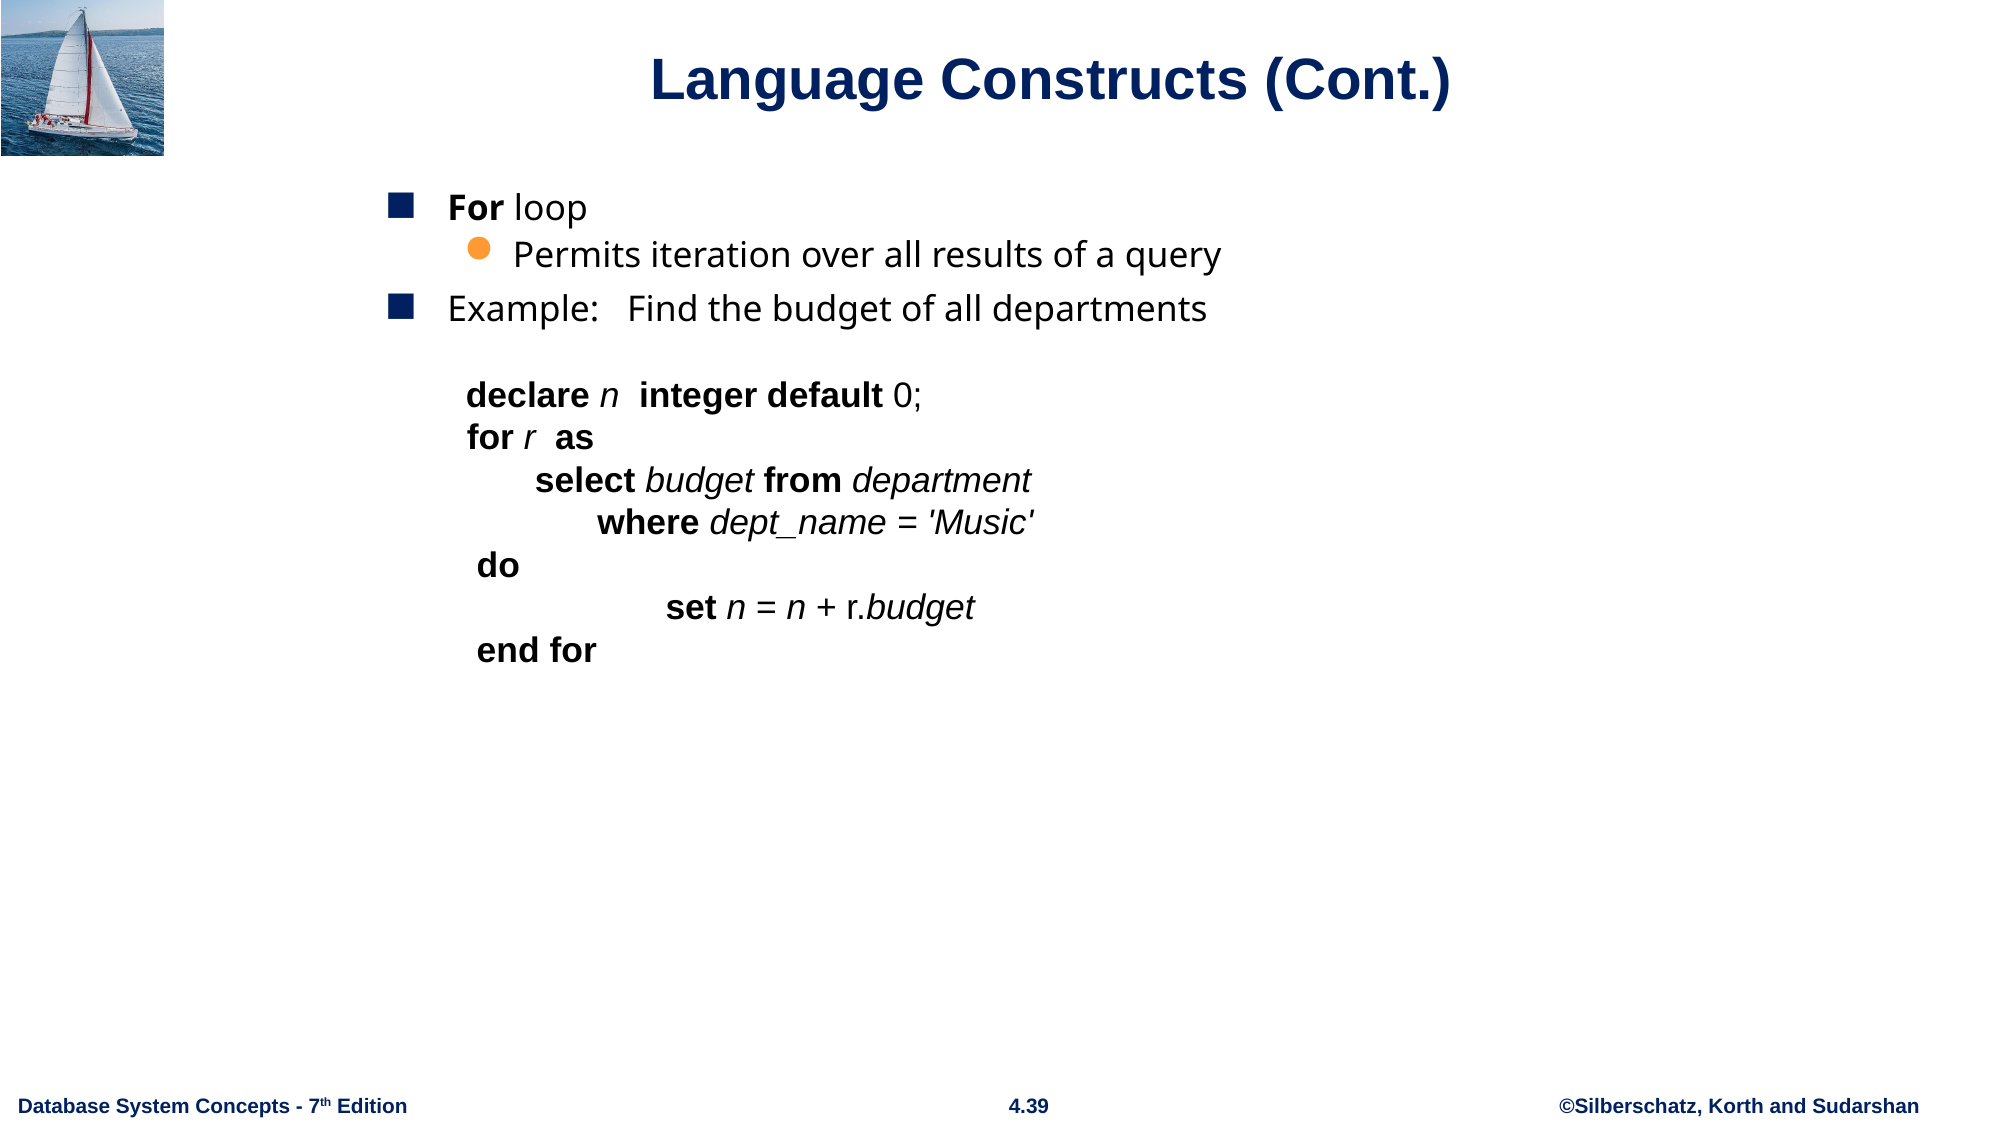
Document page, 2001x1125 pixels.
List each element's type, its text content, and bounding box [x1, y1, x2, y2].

list For loop Permits iteration over all results of a query Example: Find the budget of all departments declare n integer default 0; for r as select budget from department where dept_name = 'Music' do set n = n + r.budget end for [376, 186, 1645, 991]
picture [1, 0, 164, 156]
title Language Constructs (Cont.) [167, 18, 1935, 120]
